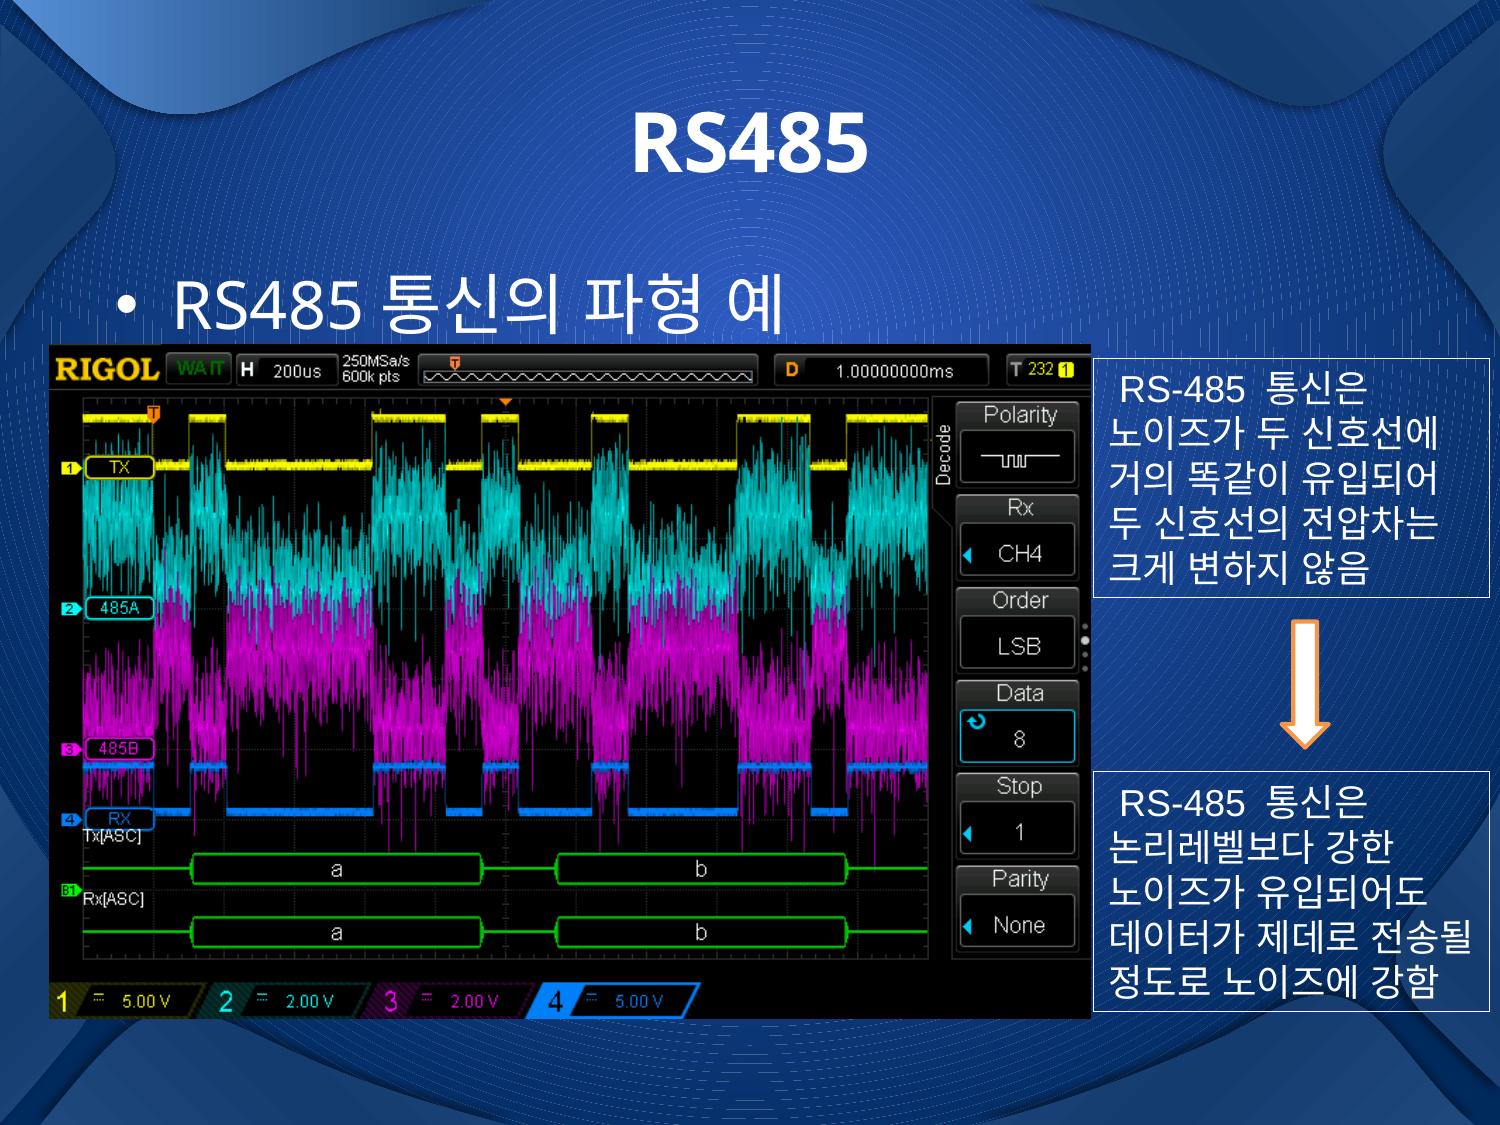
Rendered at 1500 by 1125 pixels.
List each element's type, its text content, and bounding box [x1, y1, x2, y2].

list RS485통신의 파형 예 [100, 255, 1451, 358]
text_box RS-485 통신은 논리레벨보다 강한 노이즈가 유입되어도 데이터가 제데로 전송될 정도로 노이즈에 강함 [1106, 771, 1490, 1012]
text_box RS-485 통신은 노이즈가 두 신호선에 거의 똑같이 유입되어 두 신호선의 전압차는 크게 변하지 않음 [1106, 358, 1490, 598]
list RS485통신의 파형 예 [1106, 598, 1451, 771]
picture [49, 344, 1091, 1020]
title RS485 [75, 45, 1425, 233]
text_box [1279, 619, 1331, 750]
